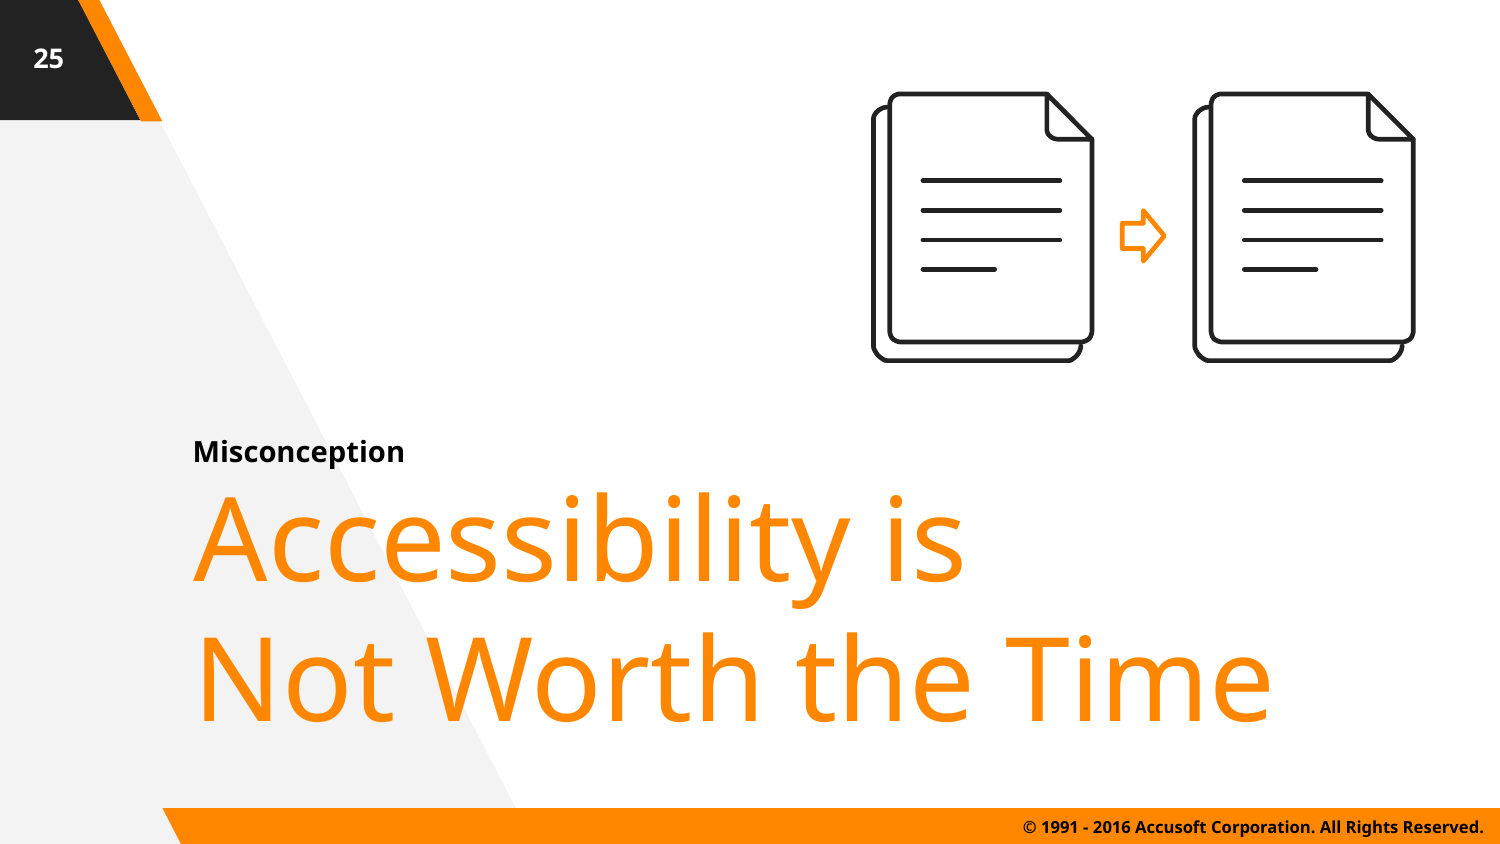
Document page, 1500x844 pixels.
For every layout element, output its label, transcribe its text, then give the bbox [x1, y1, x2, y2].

text_box [1122, 210, 1165, 262]
title Accessibility is Not Worth the Time [178, 509, 1388, 700]
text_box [1194, 93, 1414, 361]
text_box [873, 93, 1093, 361]
slide_number ‹#› [0, 0, 98, 121]
text_box Misconception [177, 418, 552, 494]
